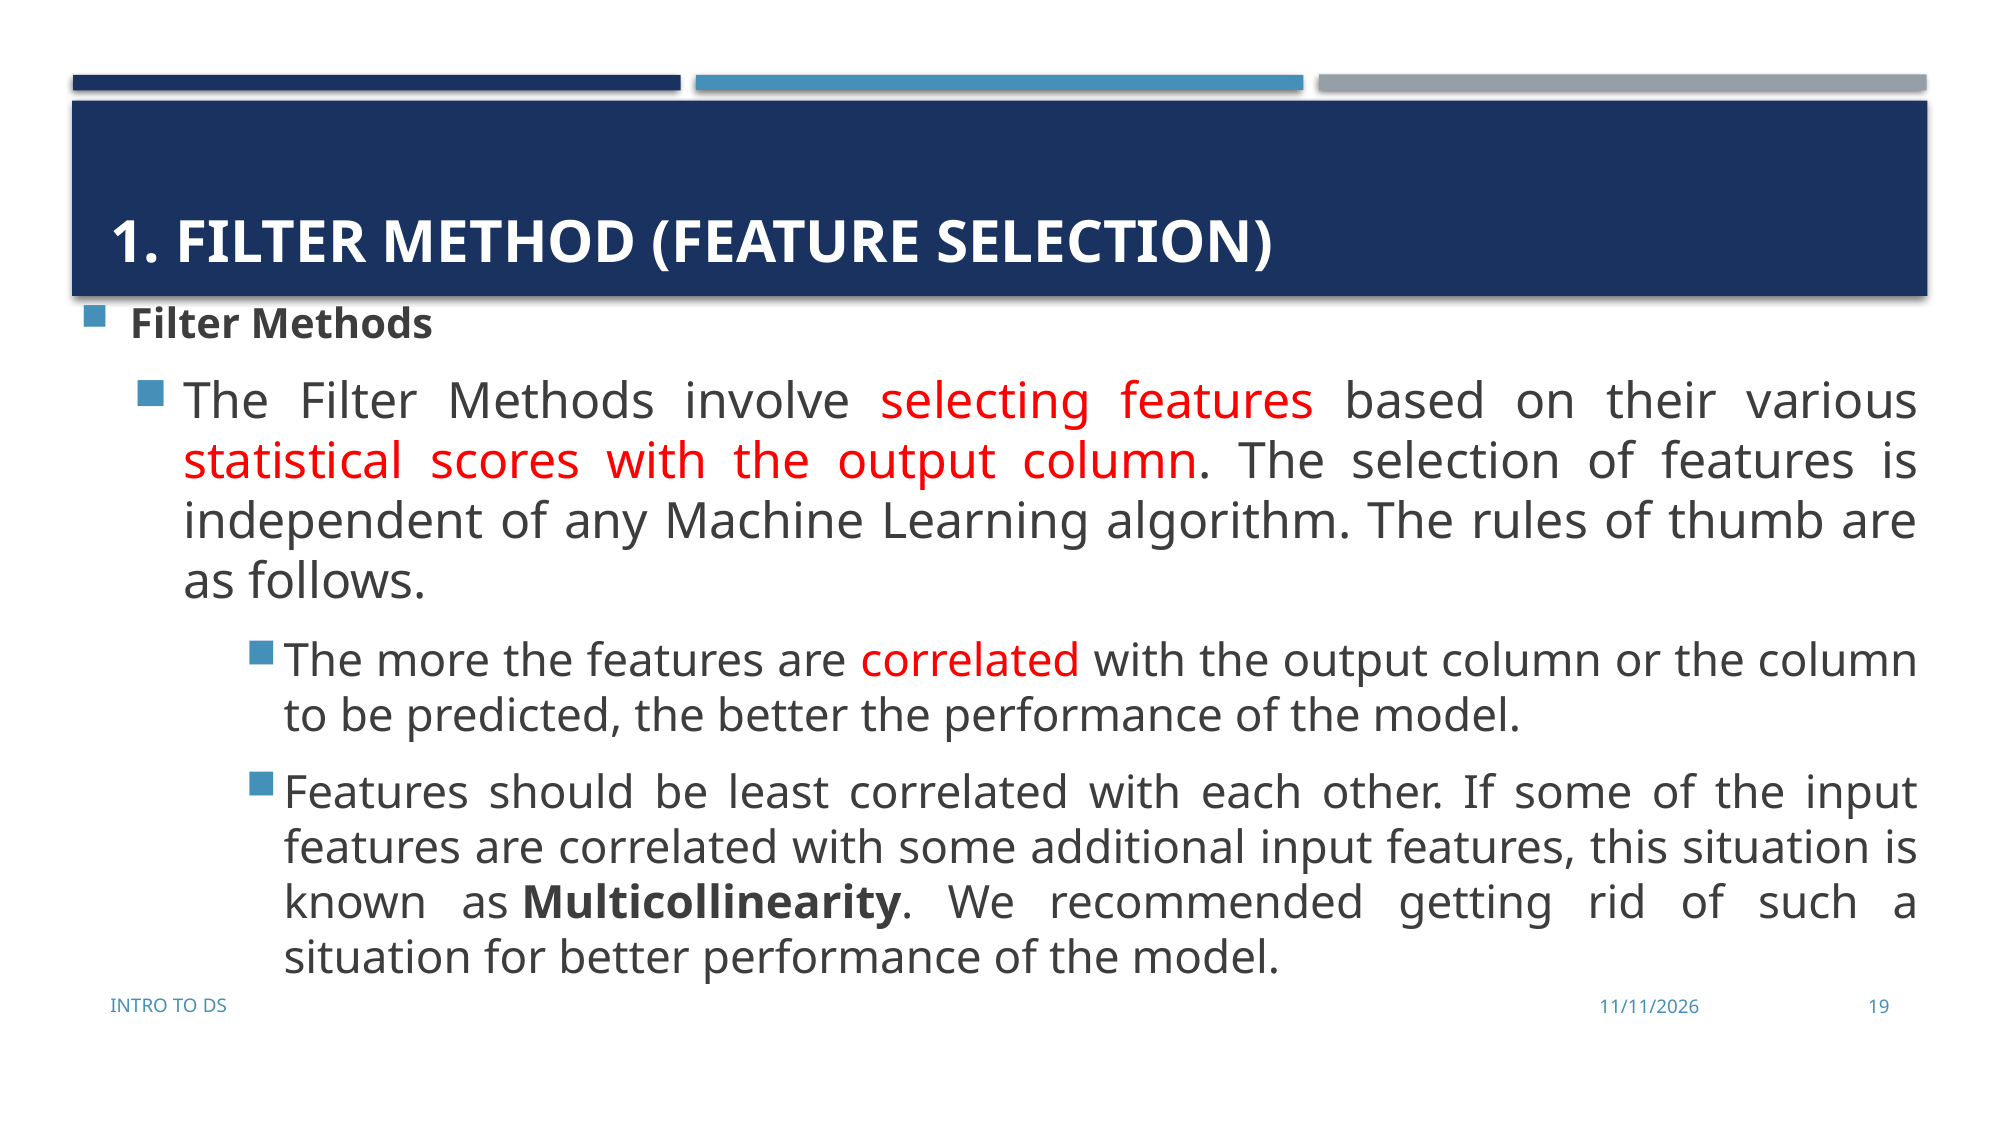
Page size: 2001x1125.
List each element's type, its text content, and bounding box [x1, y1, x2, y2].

title 1. Filter Method (Feature Selection) [95, 115, 1905, 282]
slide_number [1247, 977, 1715, 1037]
list Filter Methods The Filter Methods involve selecting features based on their various statistical scores with the output column. The selection of features is independent of any Machine Learning algorithm. The rules of thumb are as follows. The more the features are correlated with the output column or the column to be predicted, the better the performance of the model. Features should be least correlated with each other. If some of the input features are correlated with some additional input features, this situation is known as Multicollinearity. We recommended getting rid of such a situation for better performance of the model. [64, 295, 1935, 1125]
slide_number 19 [1732, 977, 1905, 1037]
footer Intro to DS [95, 976, 1230, 1037]
